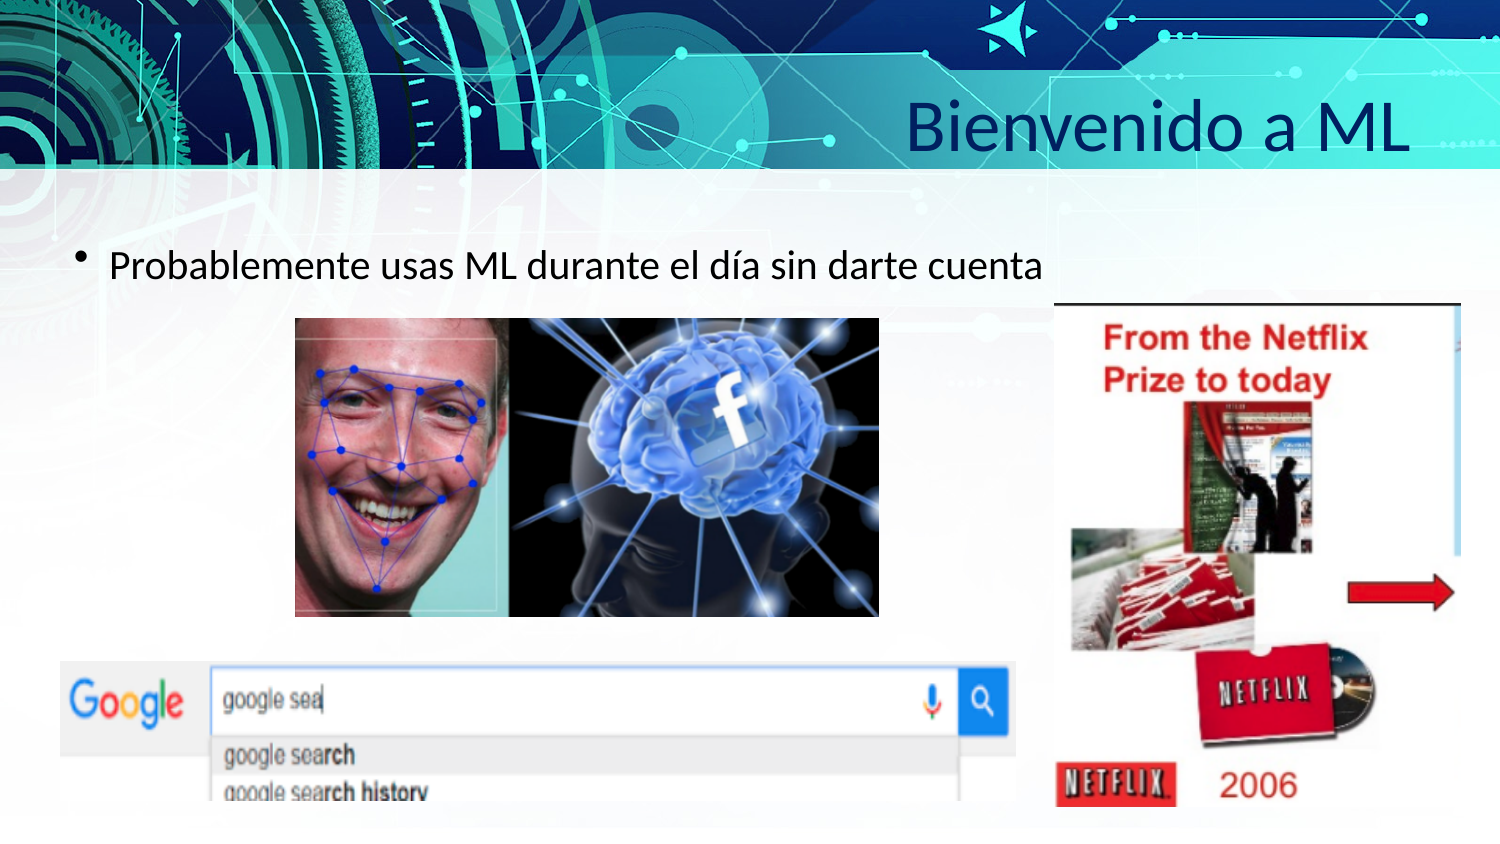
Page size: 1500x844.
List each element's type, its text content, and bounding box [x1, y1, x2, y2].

text_box Bienvenido a ML [73, 71, 1426, 171]
picture [0, 0, 1500, 844]
text_box Probablemente usas ML durante el día sin darte cuenta [73, 221, 1426, 798]
